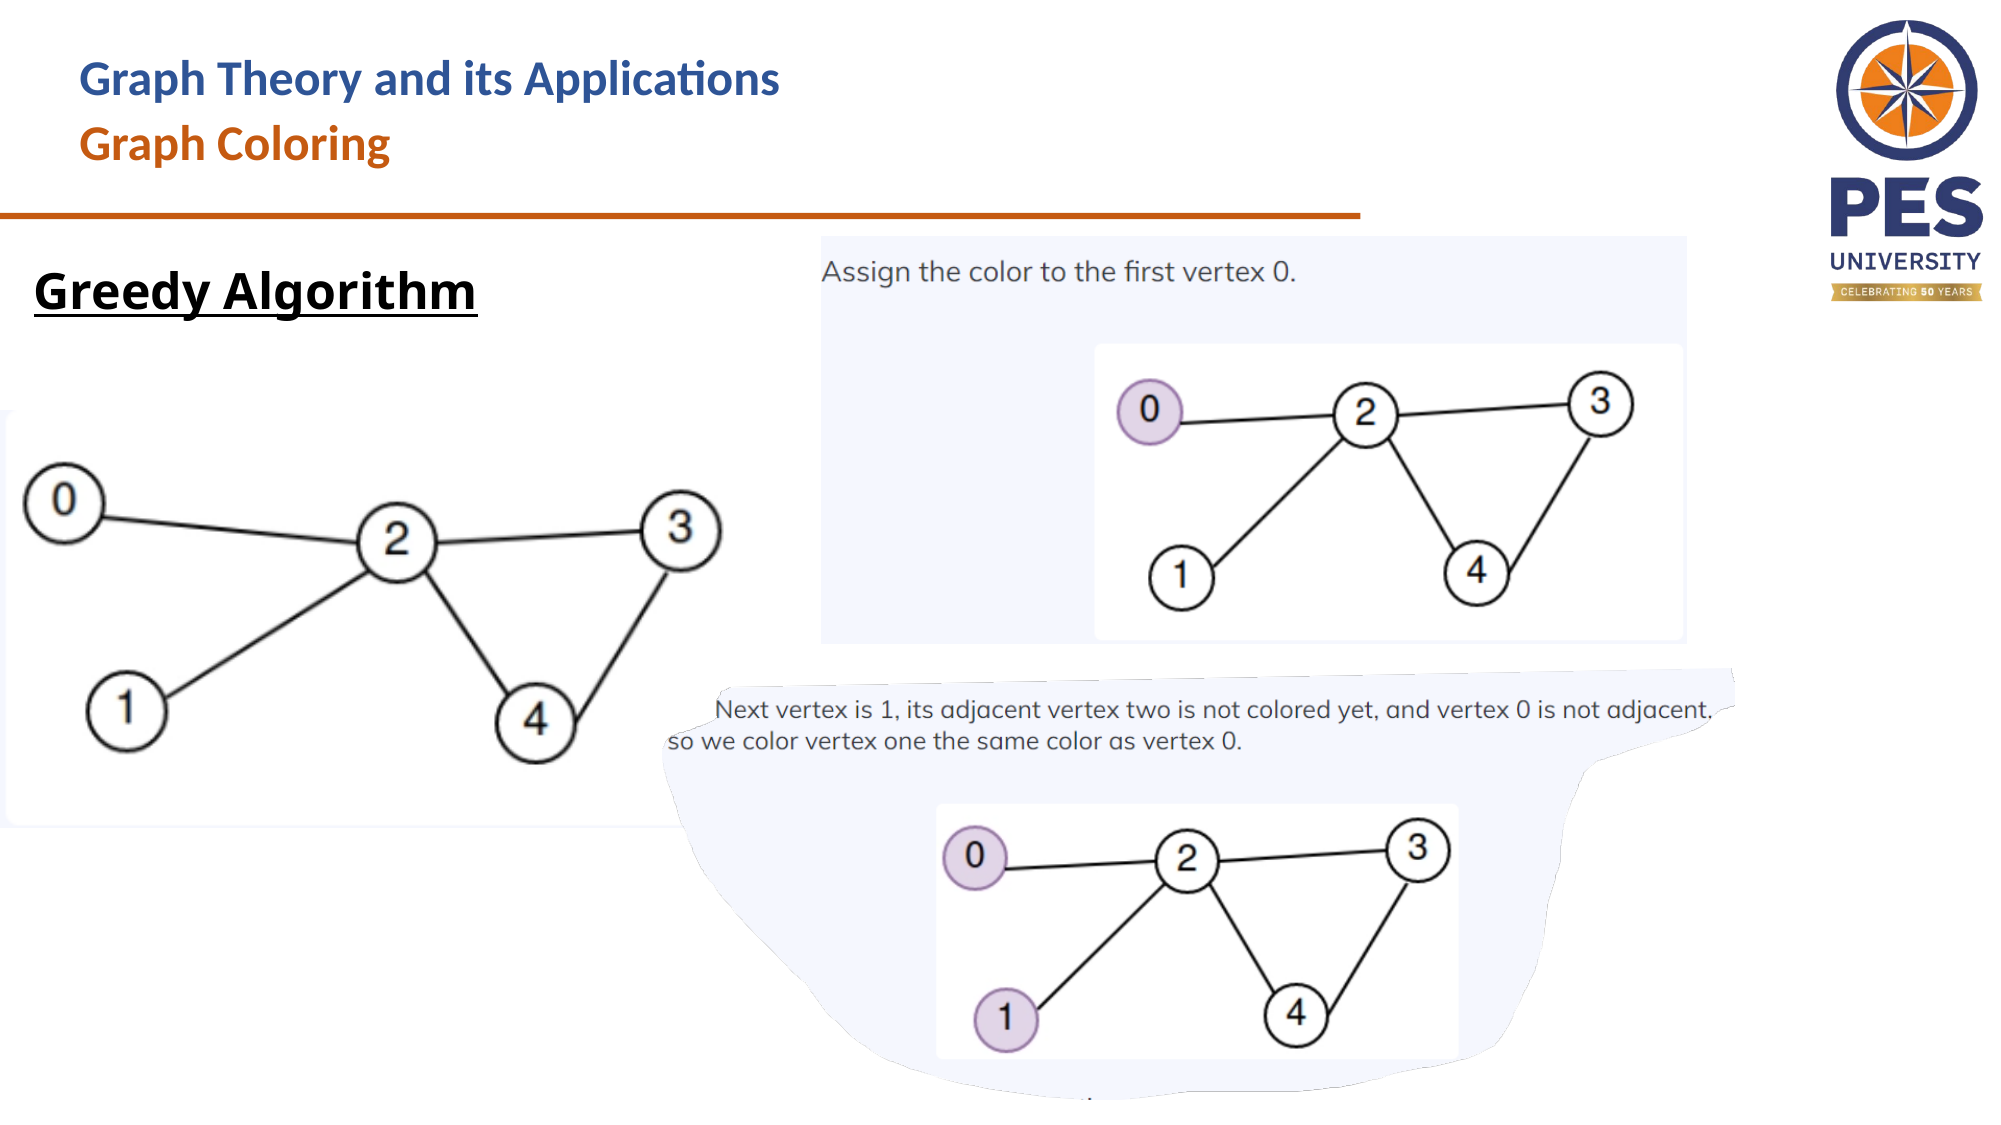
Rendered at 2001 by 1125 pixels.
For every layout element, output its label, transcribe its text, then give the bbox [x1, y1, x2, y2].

picture [1809, 13, 1995, 304]
picture [821, 236, 1687, 644]
picture [0, 409, 1735, 1100]
text_box Graph Theory and its Applications Graph Coloring Greedy Algorithm [31, 37, 1942, 381]
